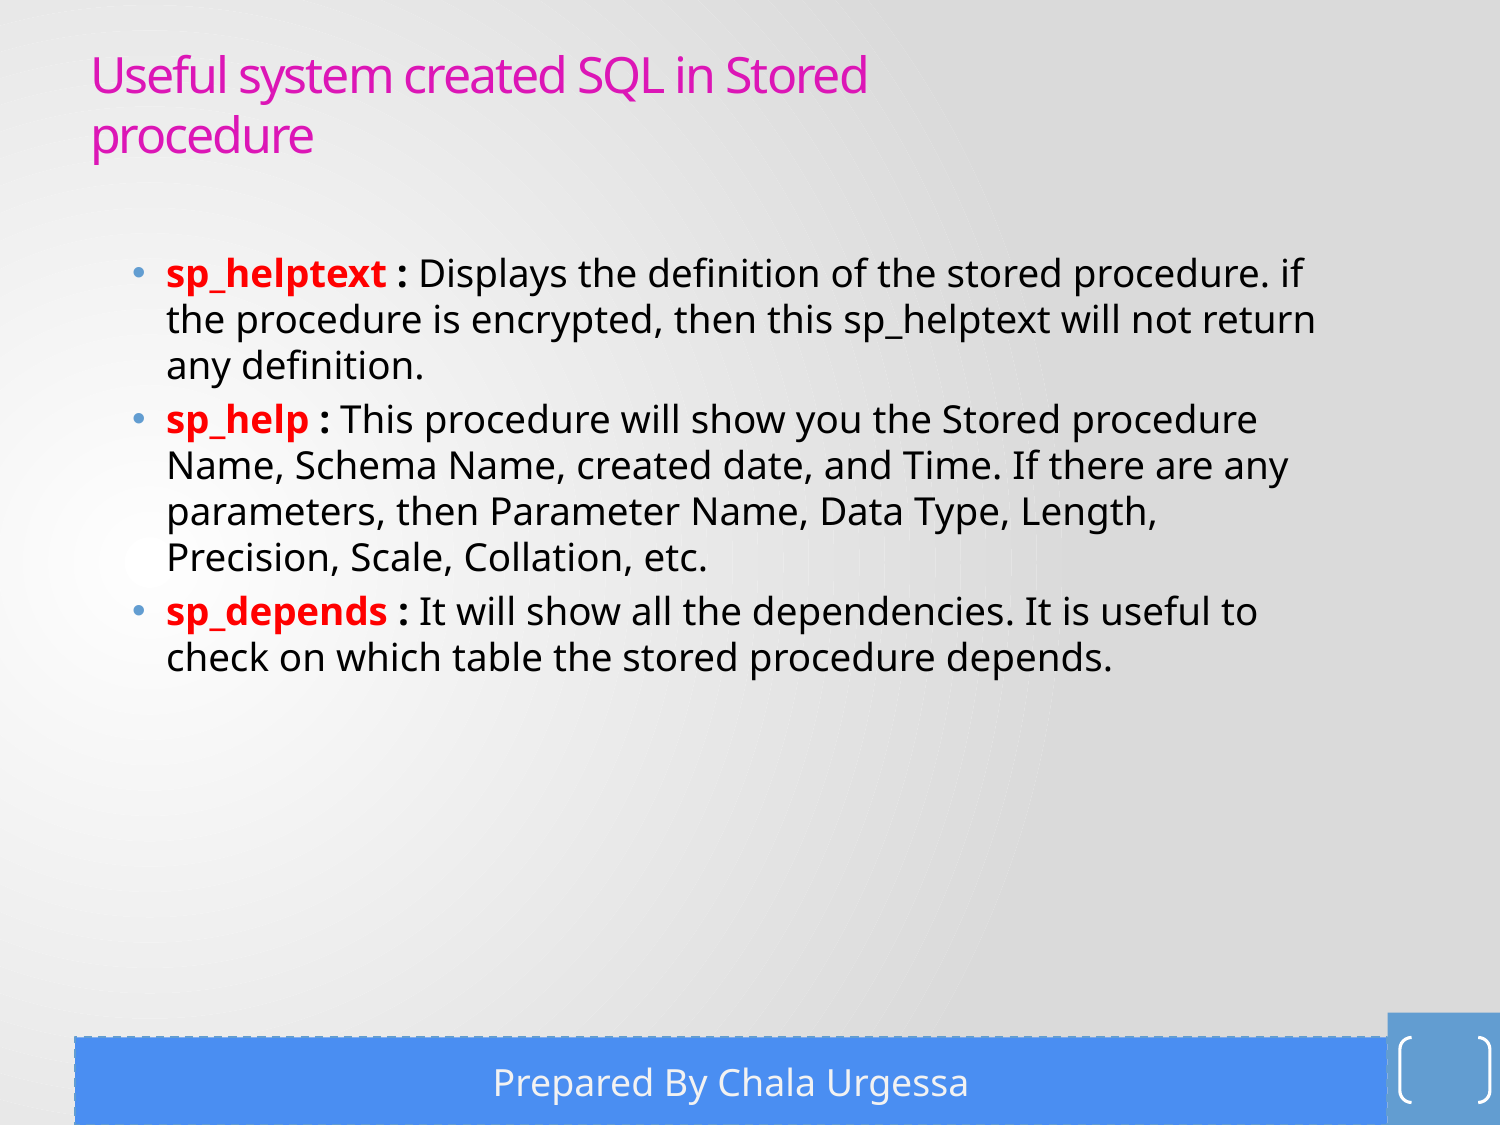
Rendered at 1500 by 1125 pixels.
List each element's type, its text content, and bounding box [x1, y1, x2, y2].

title Useful system created SQL in Stored procedure [75, 45, 1100, 163]
slide_number [1398, 1035, 1492, 1105]
list sp_helptext : Displays the definition of the stored procedure. if the procedure is encrypted, then this sp_helptext will not return any definition. sp_help : This procedure will show you the Stored procedure Name, Schema Name, created date, and Time. If there are any parameters, then Parameter Name, Data Type, Length, Precision, Scale, Collation, etc. sp_depends : It will show all the dependencies. It is useful to check on which table the stored procedure depends. [99, 187, 1350, 688]
